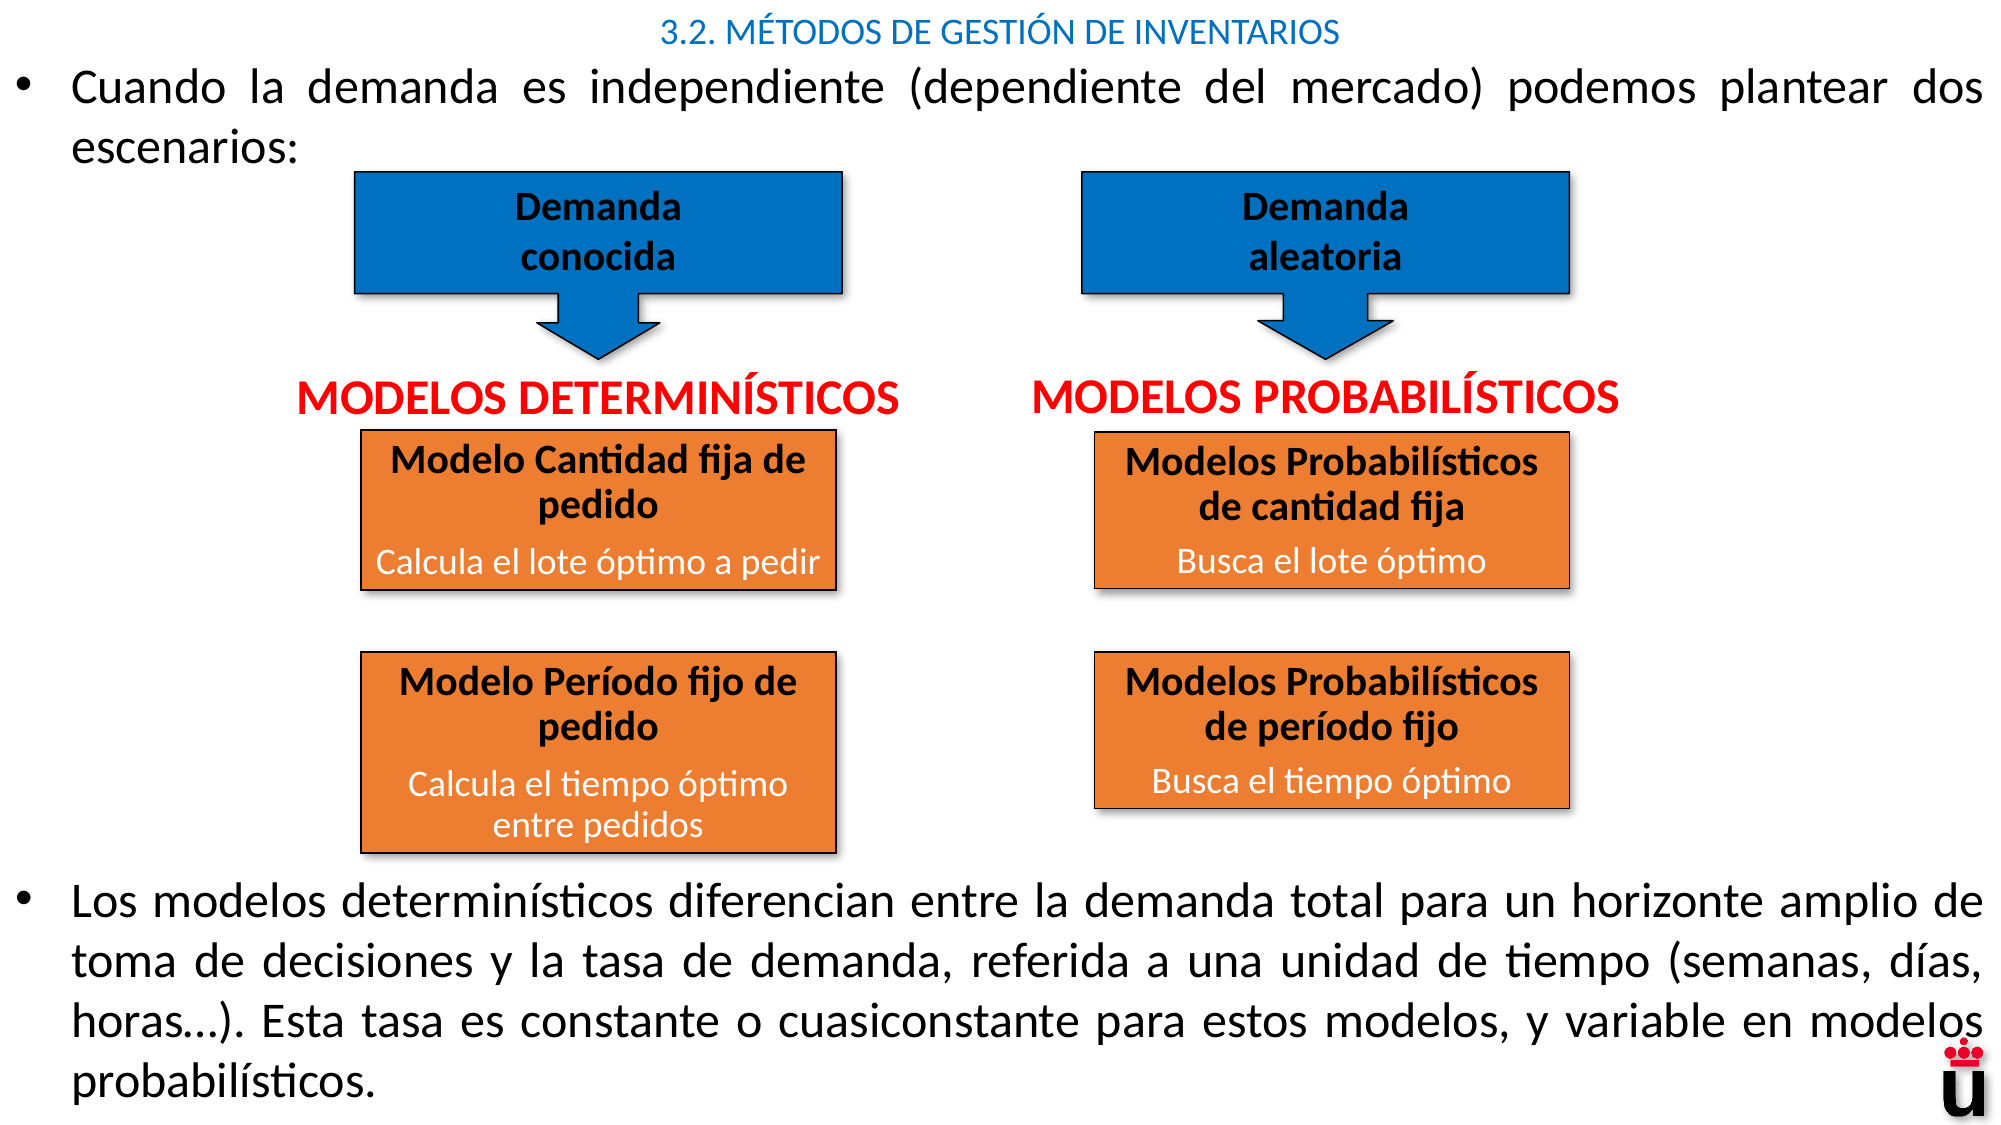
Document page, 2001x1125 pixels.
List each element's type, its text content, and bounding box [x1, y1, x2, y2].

text_box Modelos Probabilísticos de cantidad fija Busca el lote óptimo [1094, 432, 1570, 589]
text_box Modelo Cantidad fija de pedido Calcula el lote óptimo a pedir [360, 432, 836, 590]
text_box Los modelos determinísticos diferencian entre la demanda total para un horizonte amplio de toma de decisiones y la tasa de demanda, referida a una unidad de tiempo (semanas, días, horas…). Esta tasa es constante o cuasiconstante para estos modelos, y variable en modelos probabilísticos. [0, 859, 2000, 1115]
text_box Demanda conocida [354, 171, 843, 360]
text_box Modelos Probabilísticos de período fijo Busca el tiempo óptimo [1094, 652, 1570, 809]
text_box Demanda aleatoria [1081, 171, 1570, 360]
text_box MODELOS PROBABILÍSTICOS [1010, 356, 1641, 432]
text_box Cuando la demanda es independiente (dependiente del mercado) podemos plantear dos escenarios: [0, 46, 2000, 181]
picture [1918, 1031, 2000, 1125]
text_box 3.2. MÉTODOS DE GESTIÓN DE INVENTARIOS [0, 0, 2000, 46]
text_box Modelo Período fijo de pedido Calcula el tiempo óptimo entre pedidos [360, 652, 836, 853]
text_box MODELOS DETERMINÍSTICOS [261, 357, 936, 432]
